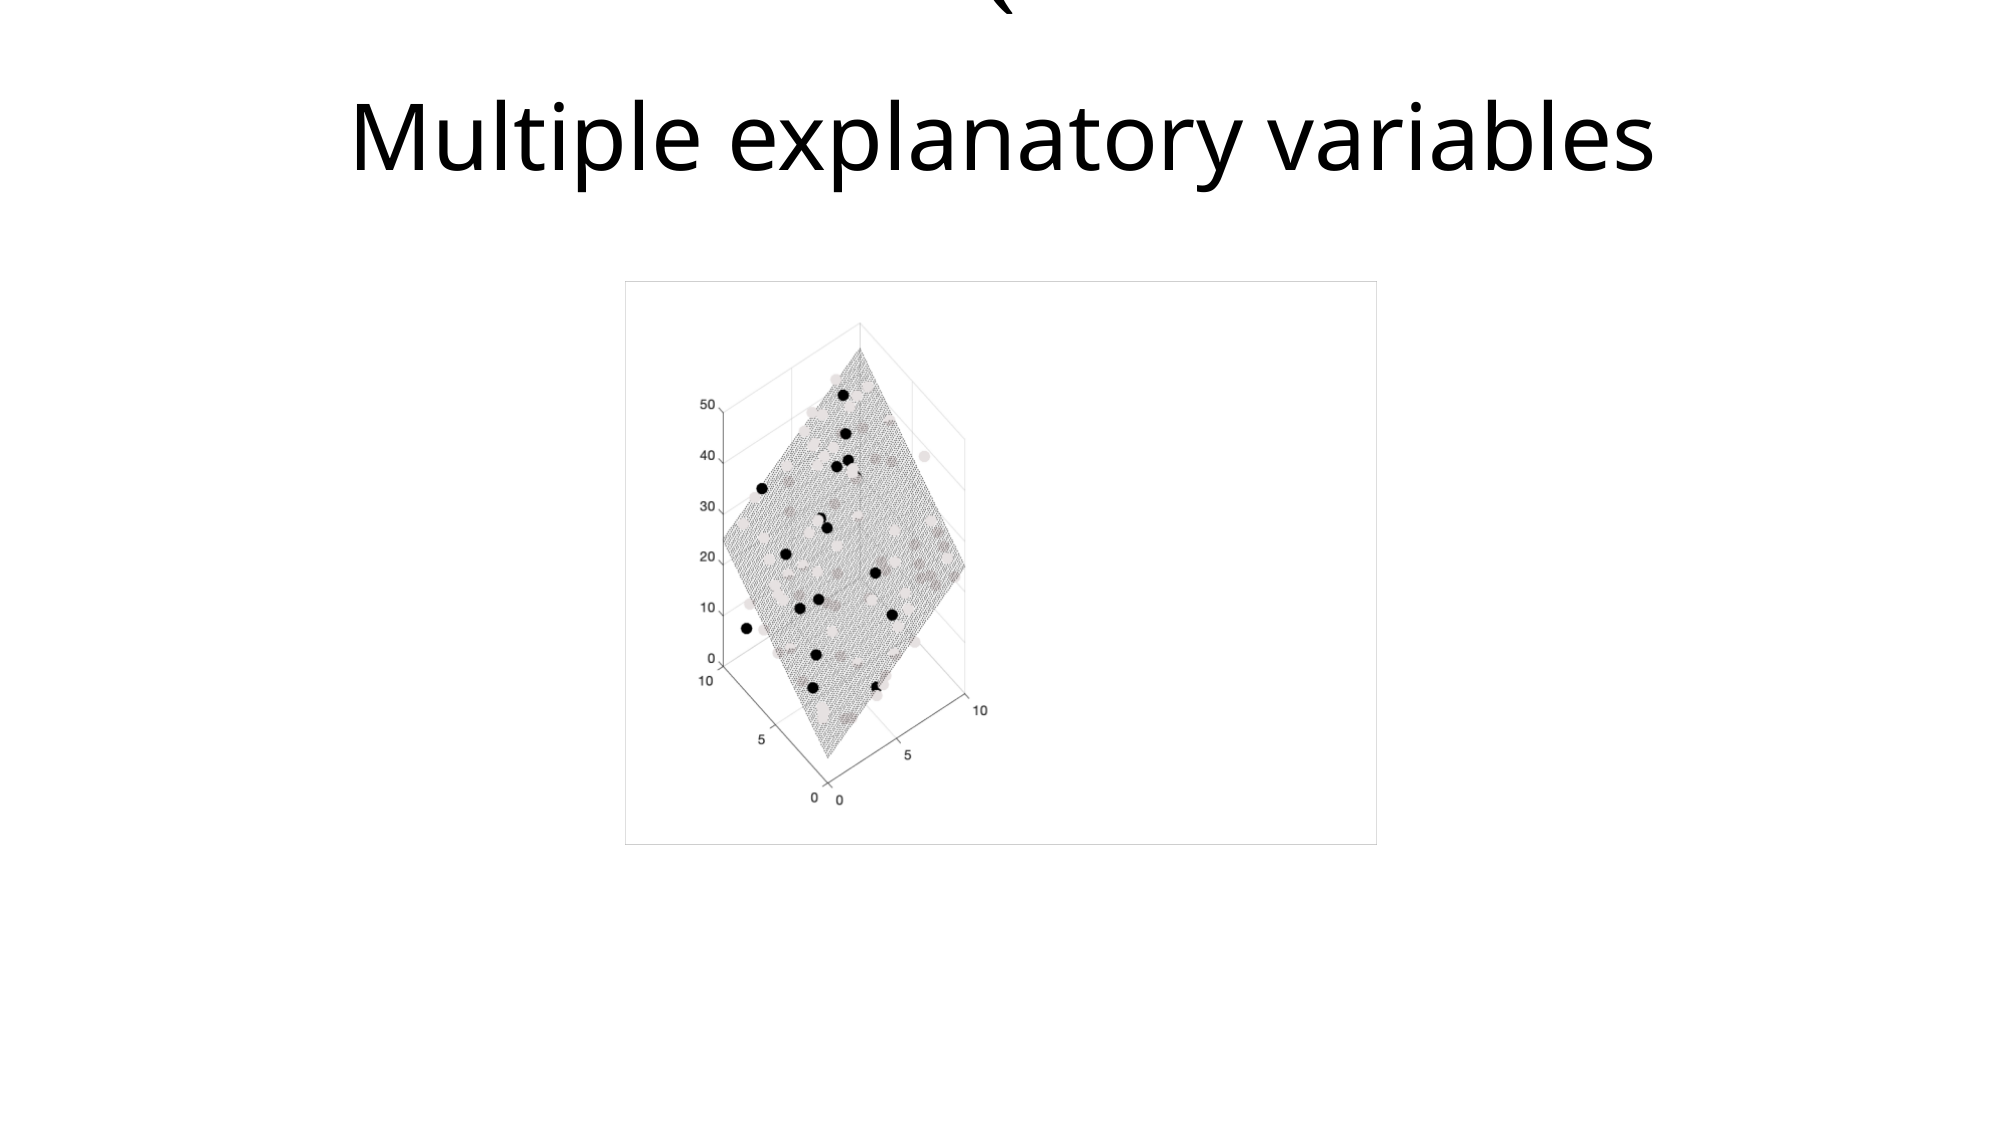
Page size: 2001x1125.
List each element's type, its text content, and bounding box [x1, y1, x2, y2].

picture [602, 0, 1398, 1125]
text_box ` Multiple explanatory variables [141, 0, 602, 198]
text_box ` Multiple explanatory variables [1398, 0, 1867, 198]
